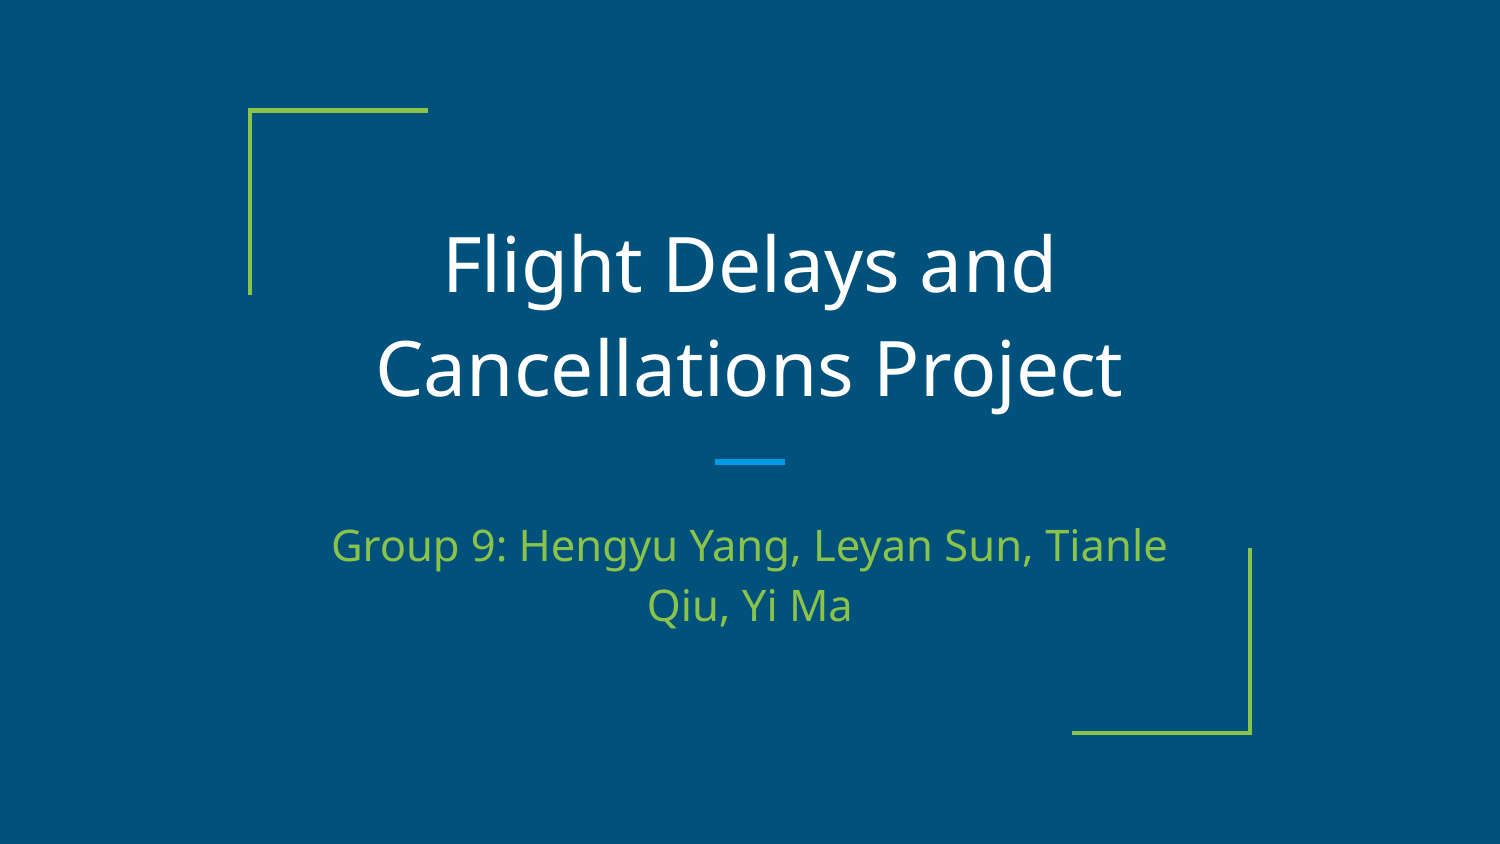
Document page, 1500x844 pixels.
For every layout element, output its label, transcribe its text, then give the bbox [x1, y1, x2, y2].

title Flight Delays and Cancellations Project [275, 195, 1225, 435]
subtitle Group 9: Hengyu Yang, Leyan Sun, Tianle Qiu, Yi Ma [275, 500, 1225, 650]
